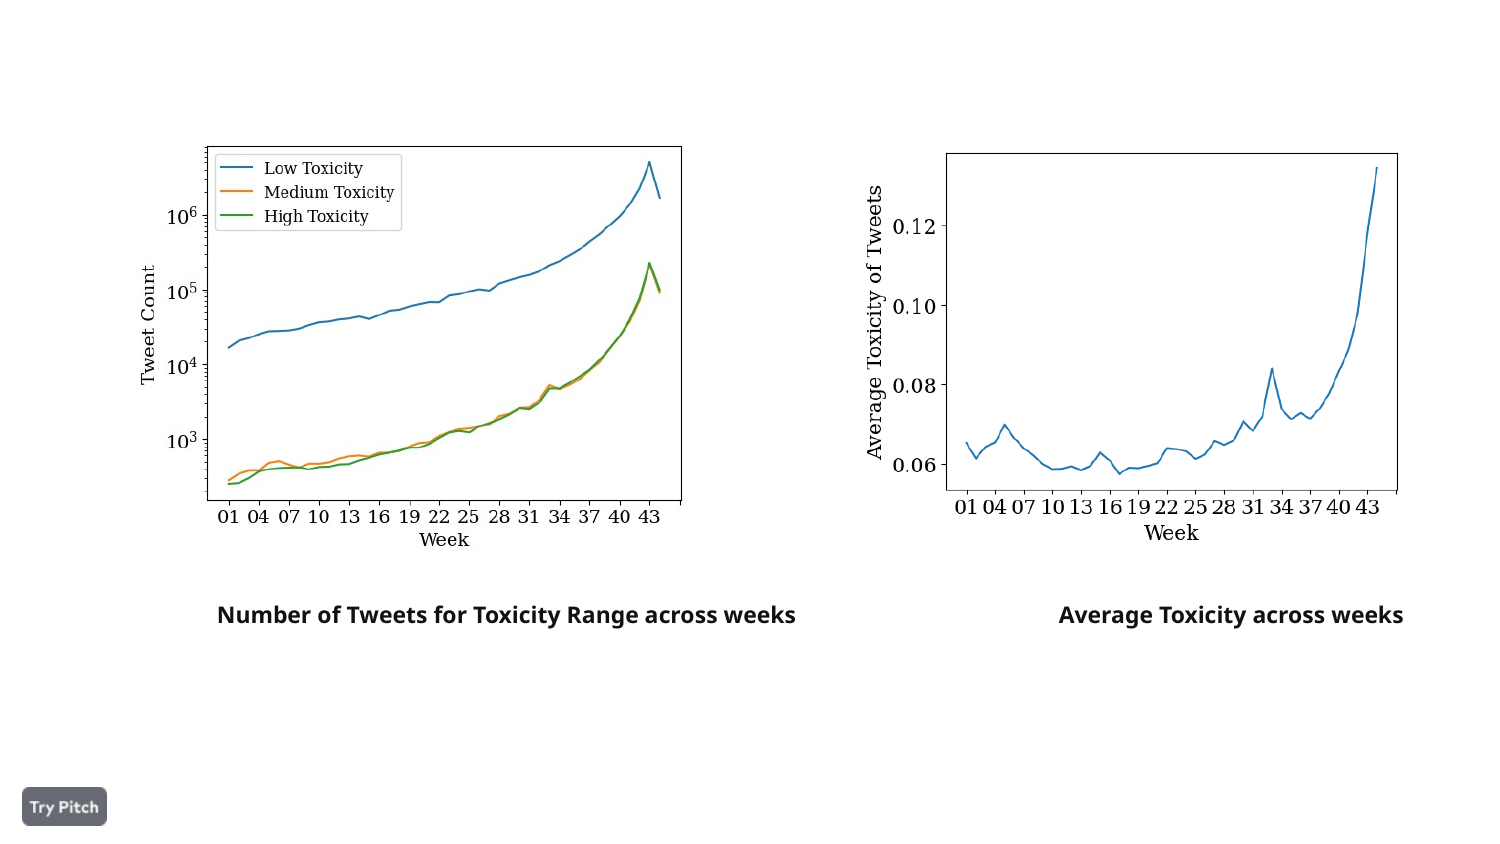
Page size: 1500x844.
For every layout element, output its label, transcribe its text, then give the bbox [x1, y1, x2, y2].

text_box Average Toxicity across weeks [856, 593, 1500, 629]
picture [132, 137, 690, 558]
picture [22, 787, 107, 826]
text_box Number of Tweets for Toxicity Range across weeks [131, 593, 856, 629]
picture [857, 144, 1406, 552]
